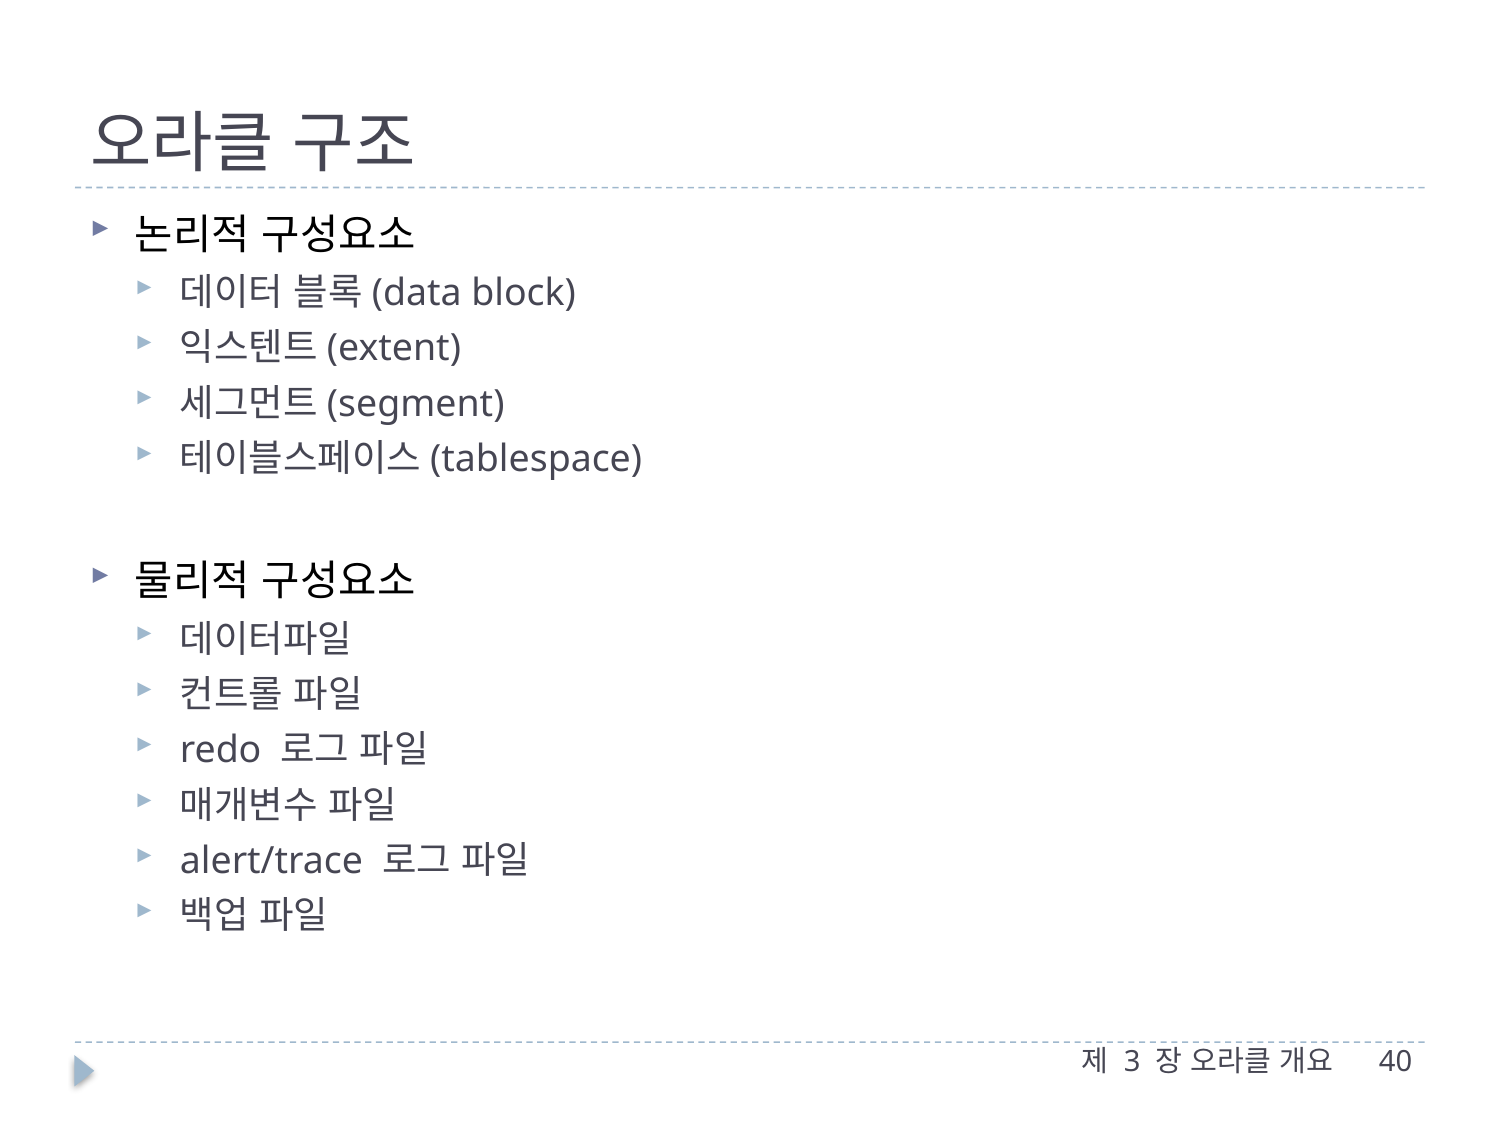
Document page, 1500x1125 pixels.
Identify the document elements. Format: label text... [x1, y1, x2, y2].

list 논리적 구성요소 데이터 블록(data block) 익스텐트(extent) 세그먼트(segment) 테이블스페이스(tablespace) 물리적 구성요소 데이터파일 컨트롤 파일 redo 로그 파일 매개변수 파일 alert/trace 로그 파일 백업 파일 [75, 200, 1425, 1010]
slide_number 40 [1364, 1035, 1471, 1096]
title 오라클 구조 [75, 24, 1425, 188]
footer 제 3 장 오라클 개요 [778, 1035, 1349, 1096]
